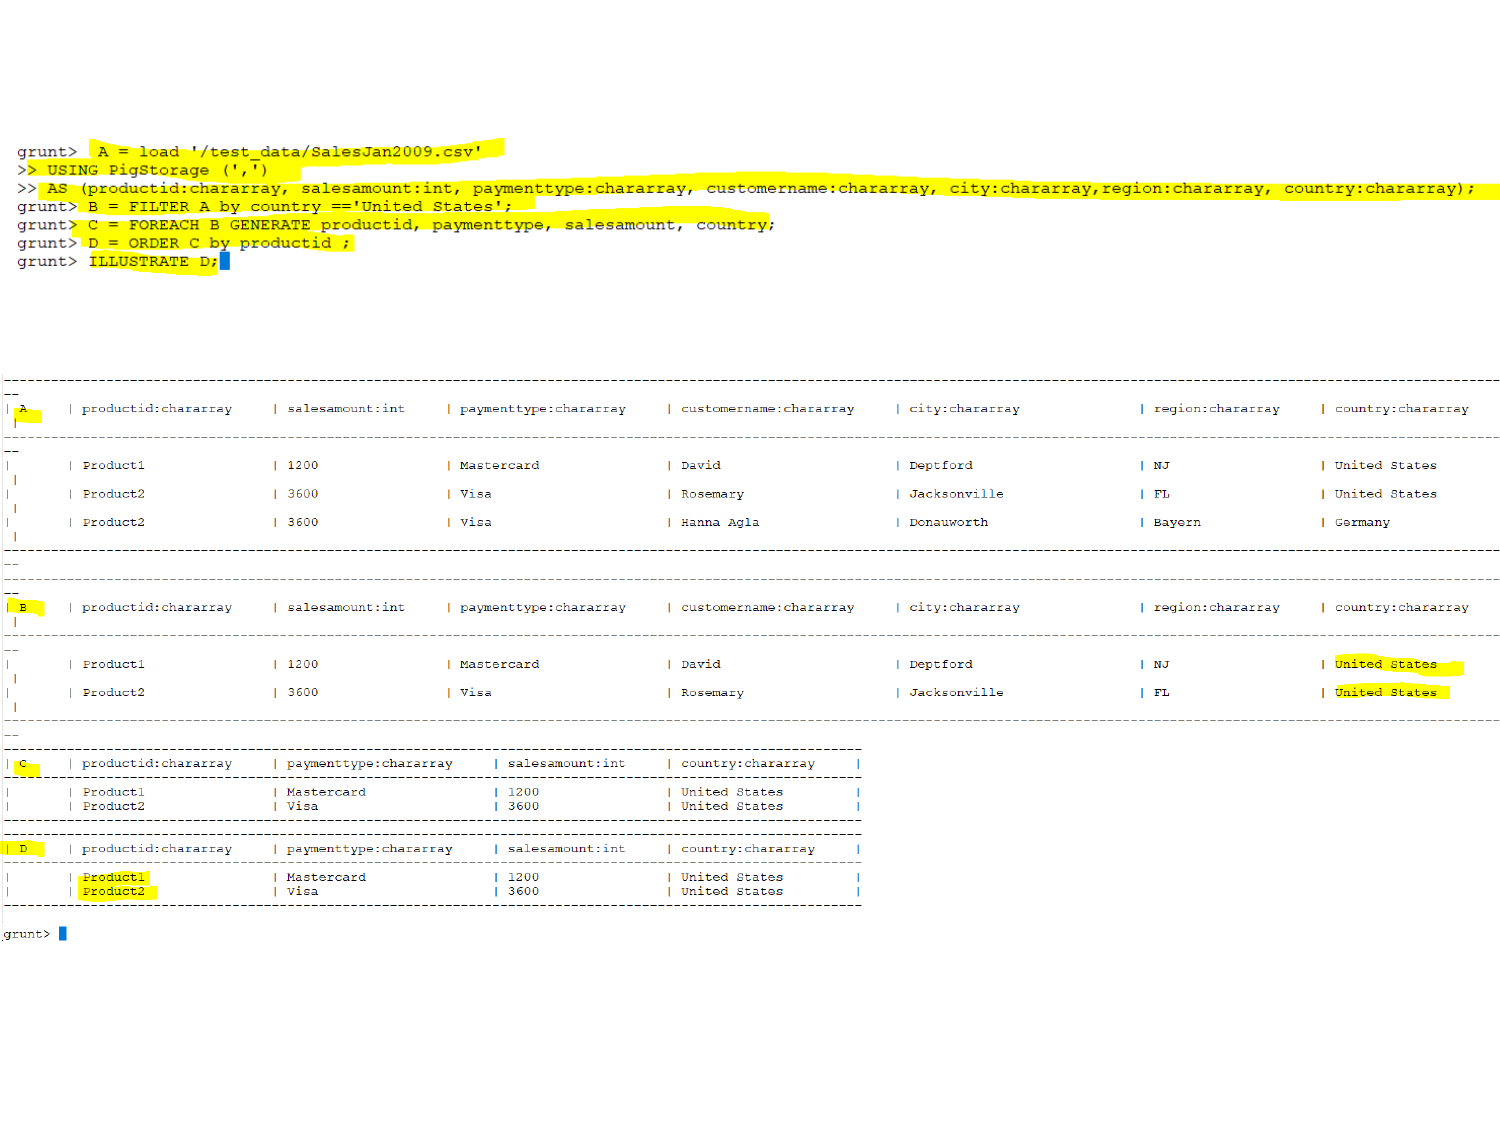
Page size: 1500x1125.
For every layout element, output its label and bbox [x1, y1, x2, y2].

picture [16, 129, 1500, 277]
picture [0, 374, 1500, 942]
